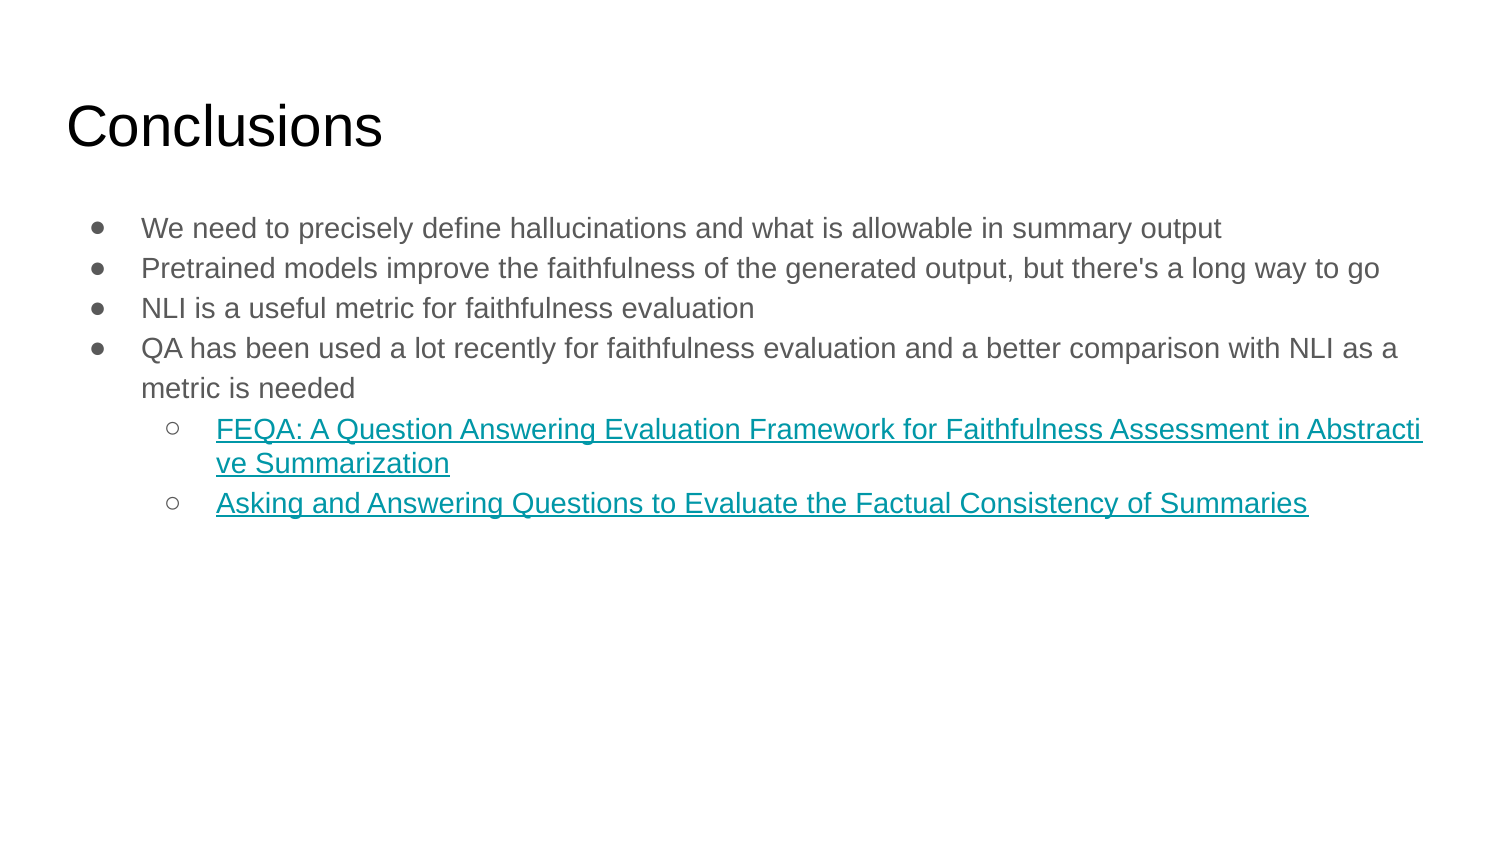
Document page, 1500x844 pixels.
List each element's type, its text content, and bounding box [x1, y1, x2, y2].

list We need to precisely define hallucinations and what is allowable in summary output Pretrained models improve the faithfulness of the generated output, but there's a long way to go NLI is a useful metric for faithfulness evaluation QA has been used a lot recently for faithfulness evaluation and a better comparison with NLI as a metric is needed FEQA: A Question Answering Evaluation Framework for Faithfulness Assessment in Abstractive Summarization Asking and Answering Questions to Evaluate the Factual Consistency of Summaries [51, 189, 1449, 750]
title Conclusions [51, 72, 1449, 167]
